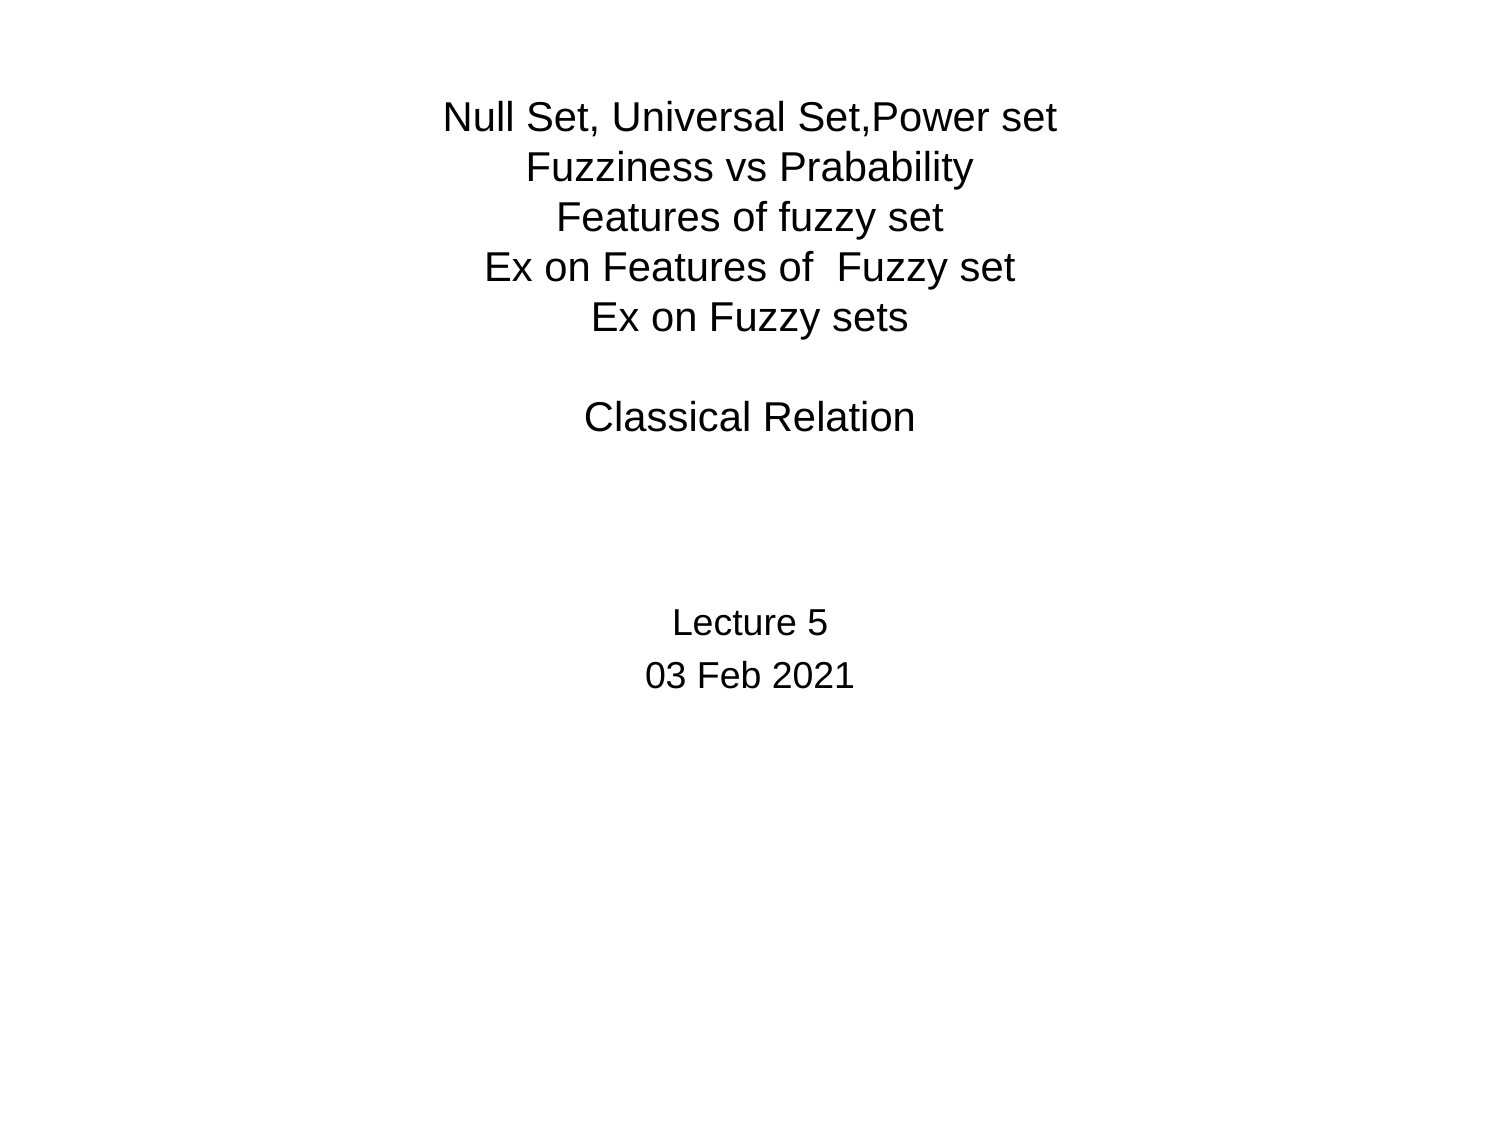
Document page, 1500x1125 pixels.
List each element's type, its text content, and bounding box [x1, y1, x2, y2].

subtitle Lecture 5 03 Feb 2021 [187, 590, 1313, 863]
title Null Set, Universal Set,Power set Fuzziness vs Prabability Features of fuzzy set Ex on Features of Fuzzy set Ex on Fuzzy sets Classical Relation [187, 35, 1313, 498]
